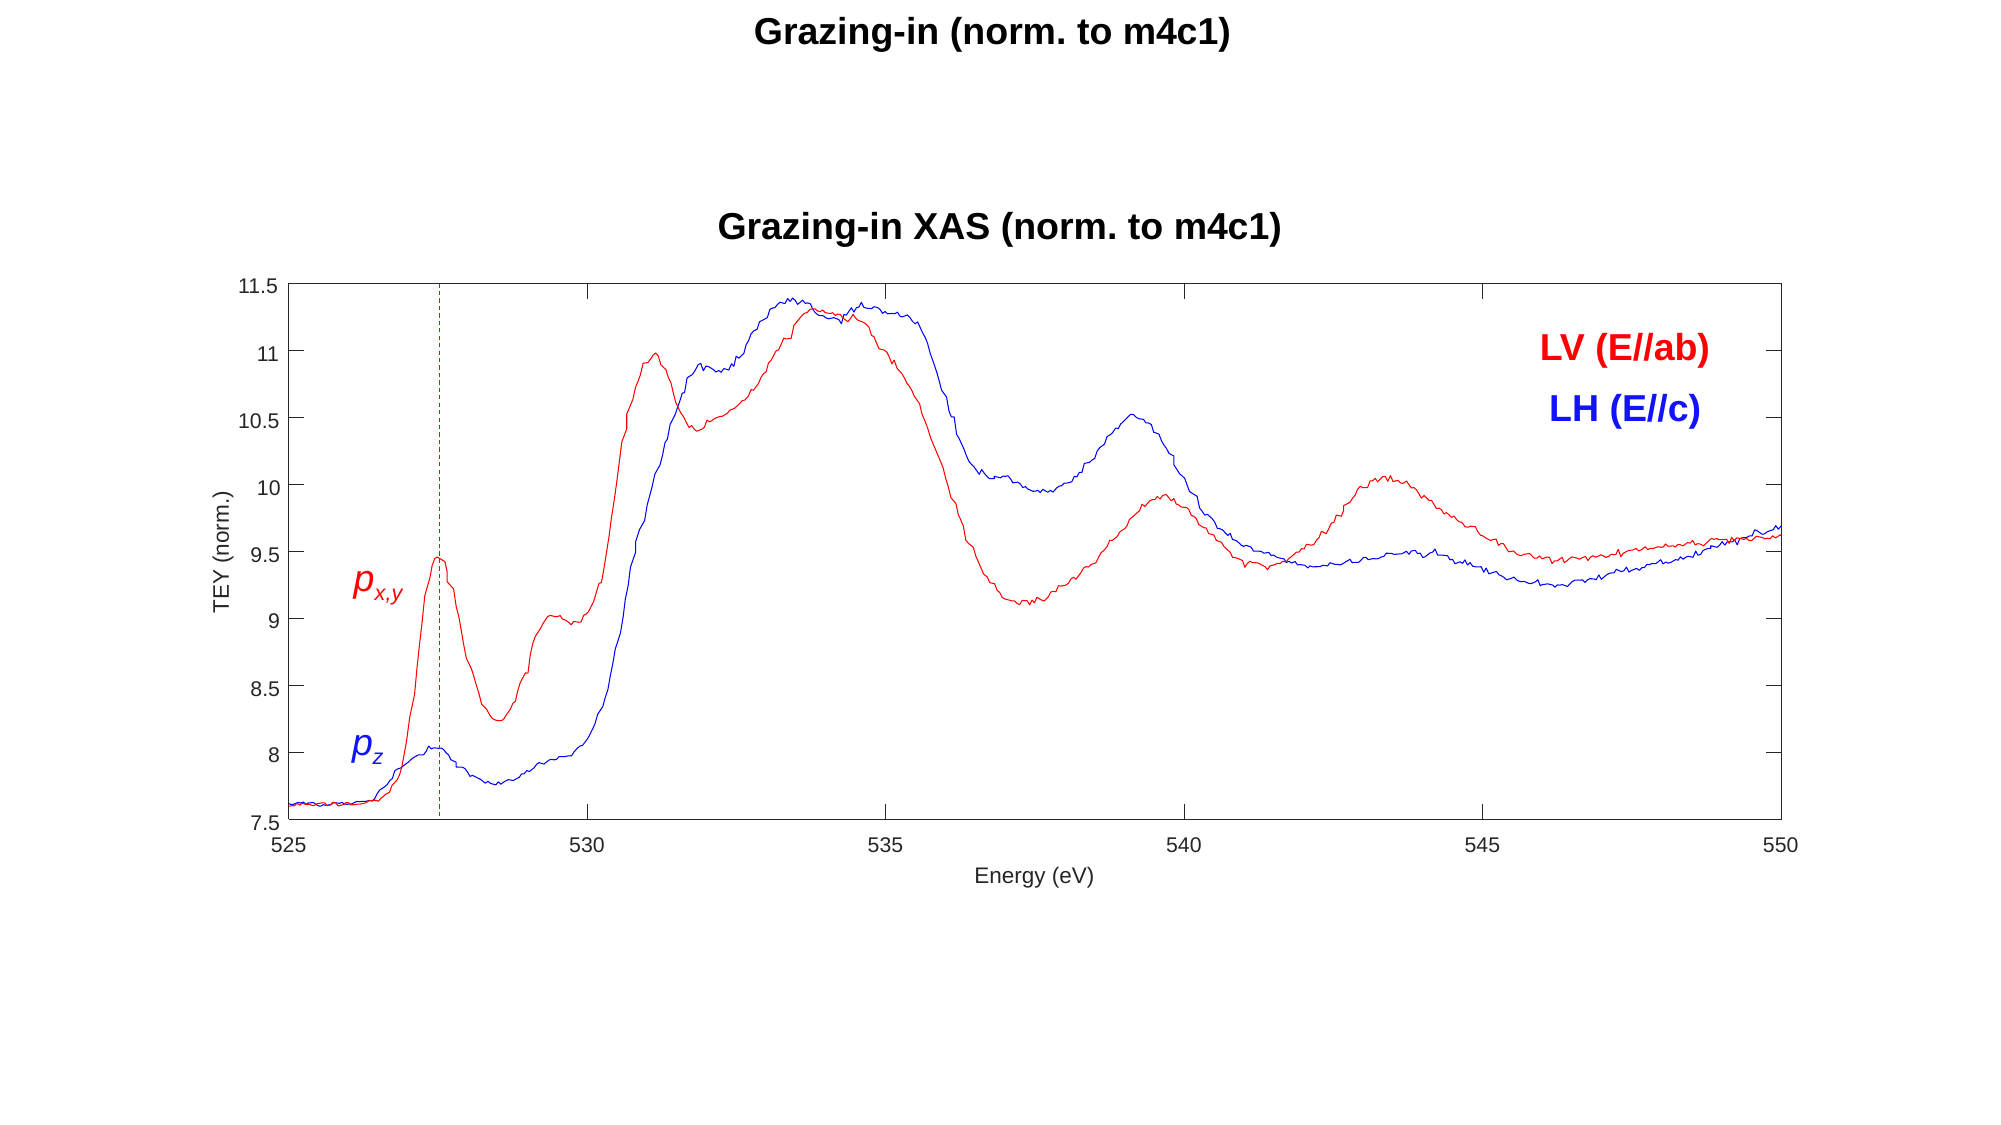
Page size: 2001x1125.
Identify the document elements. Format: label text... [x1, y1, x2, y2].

text_box Grazing-in (norm. to m4c1) [0, 0, 1986, 60]
text_box Grazing-in XAS (norm. to m4c1) [7, 194, 1993, 254]
picture [38, 234, 1962, 891]
